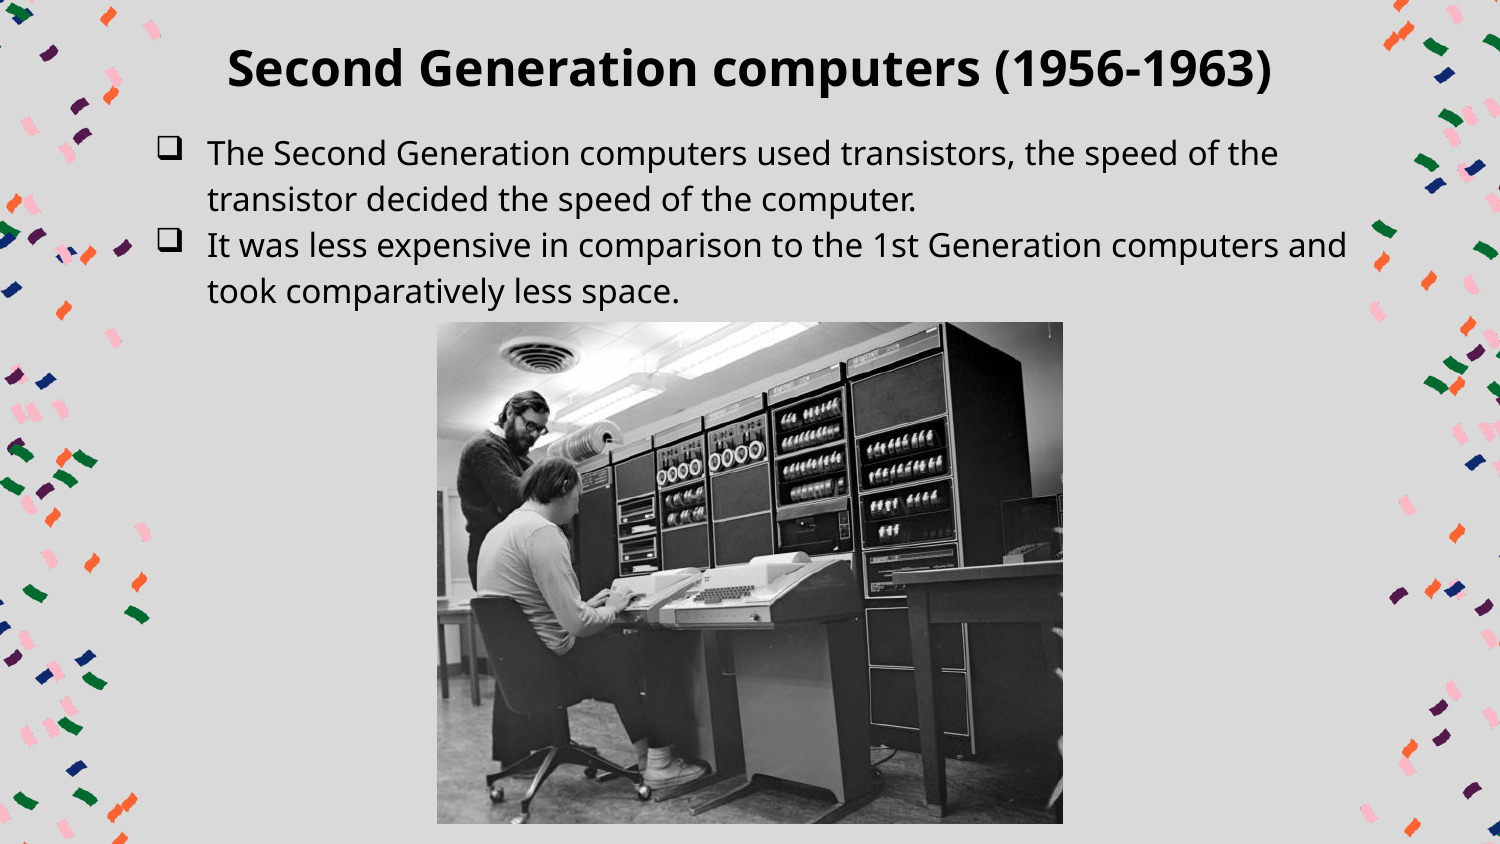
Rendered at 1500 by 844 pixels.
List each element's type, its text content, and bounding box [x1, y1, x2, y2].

title Second Generation computers (1956-1963) [116, 21, 1383, 111]
list The Second Generation computers used transistors, the speed of the transistor decided the speed of the computer. It was less expensive in comparison to the 1st Generation computers and took comparatively less space. [116, 111, 1383, 347]
picture [0, 0, 1500, 844]
